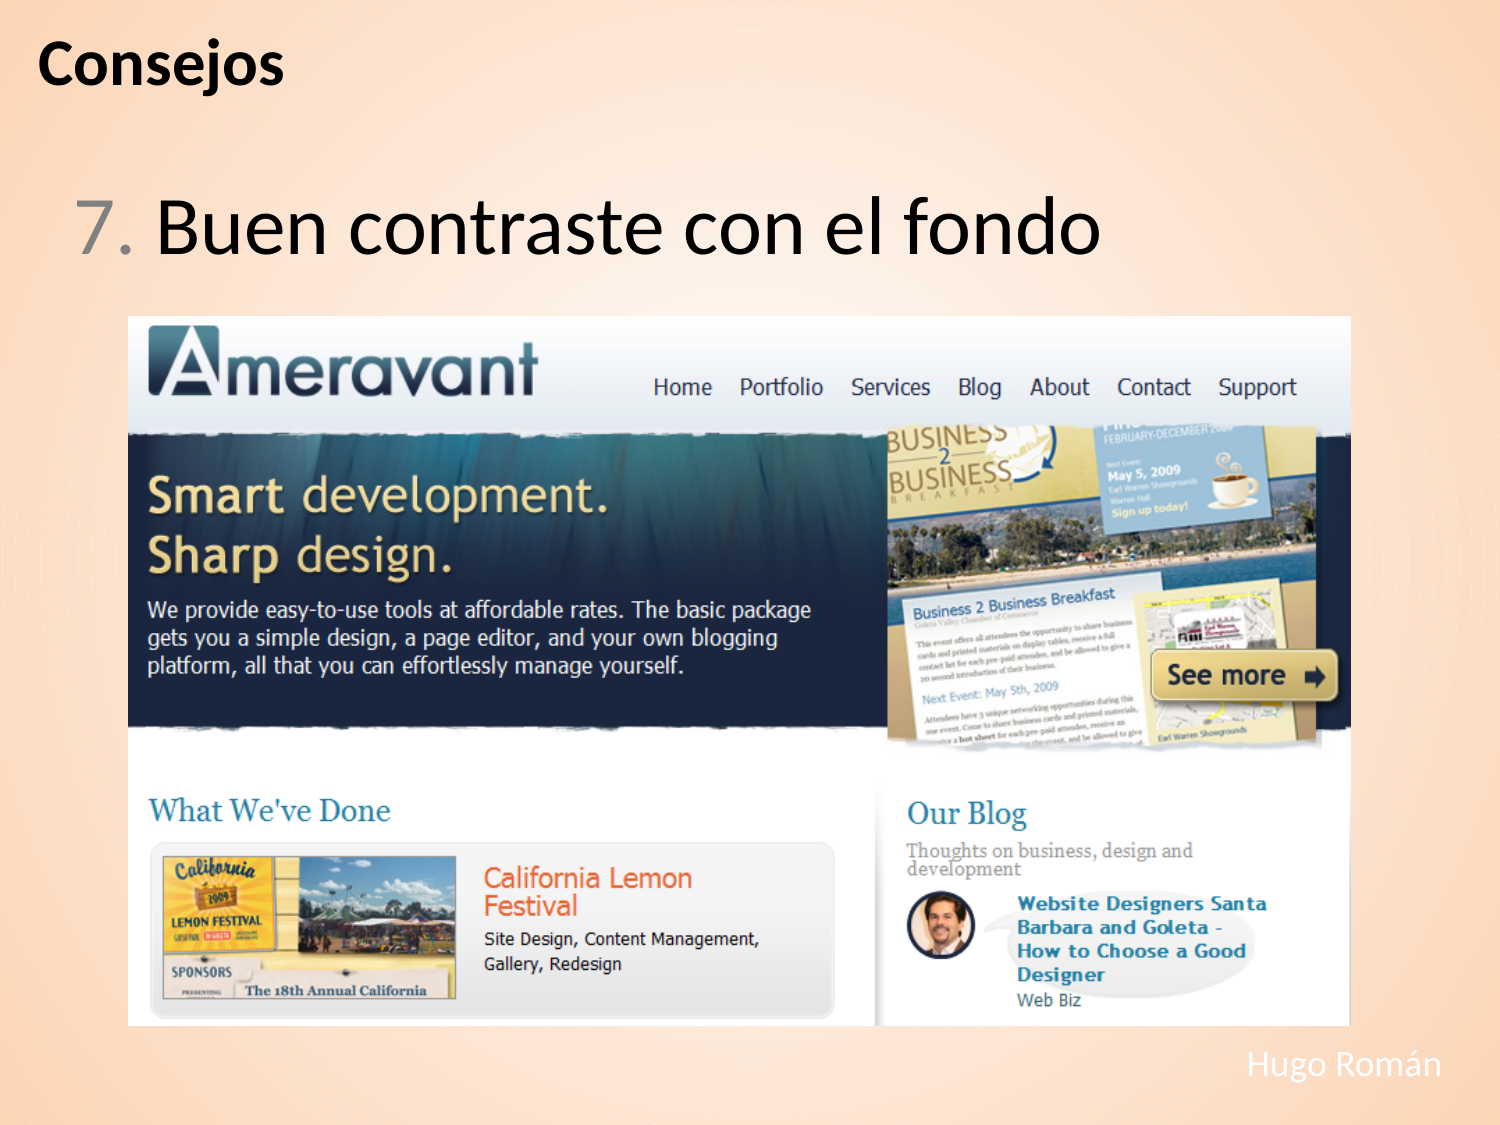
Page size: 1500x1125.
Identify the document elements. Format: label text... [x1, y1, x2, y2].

title Consejos [23, 11, 1500, 200]
picture [128, 316, 1351, 1026]
list 7. Buen contraste con el fondo [58, 163, 1360, 551]
